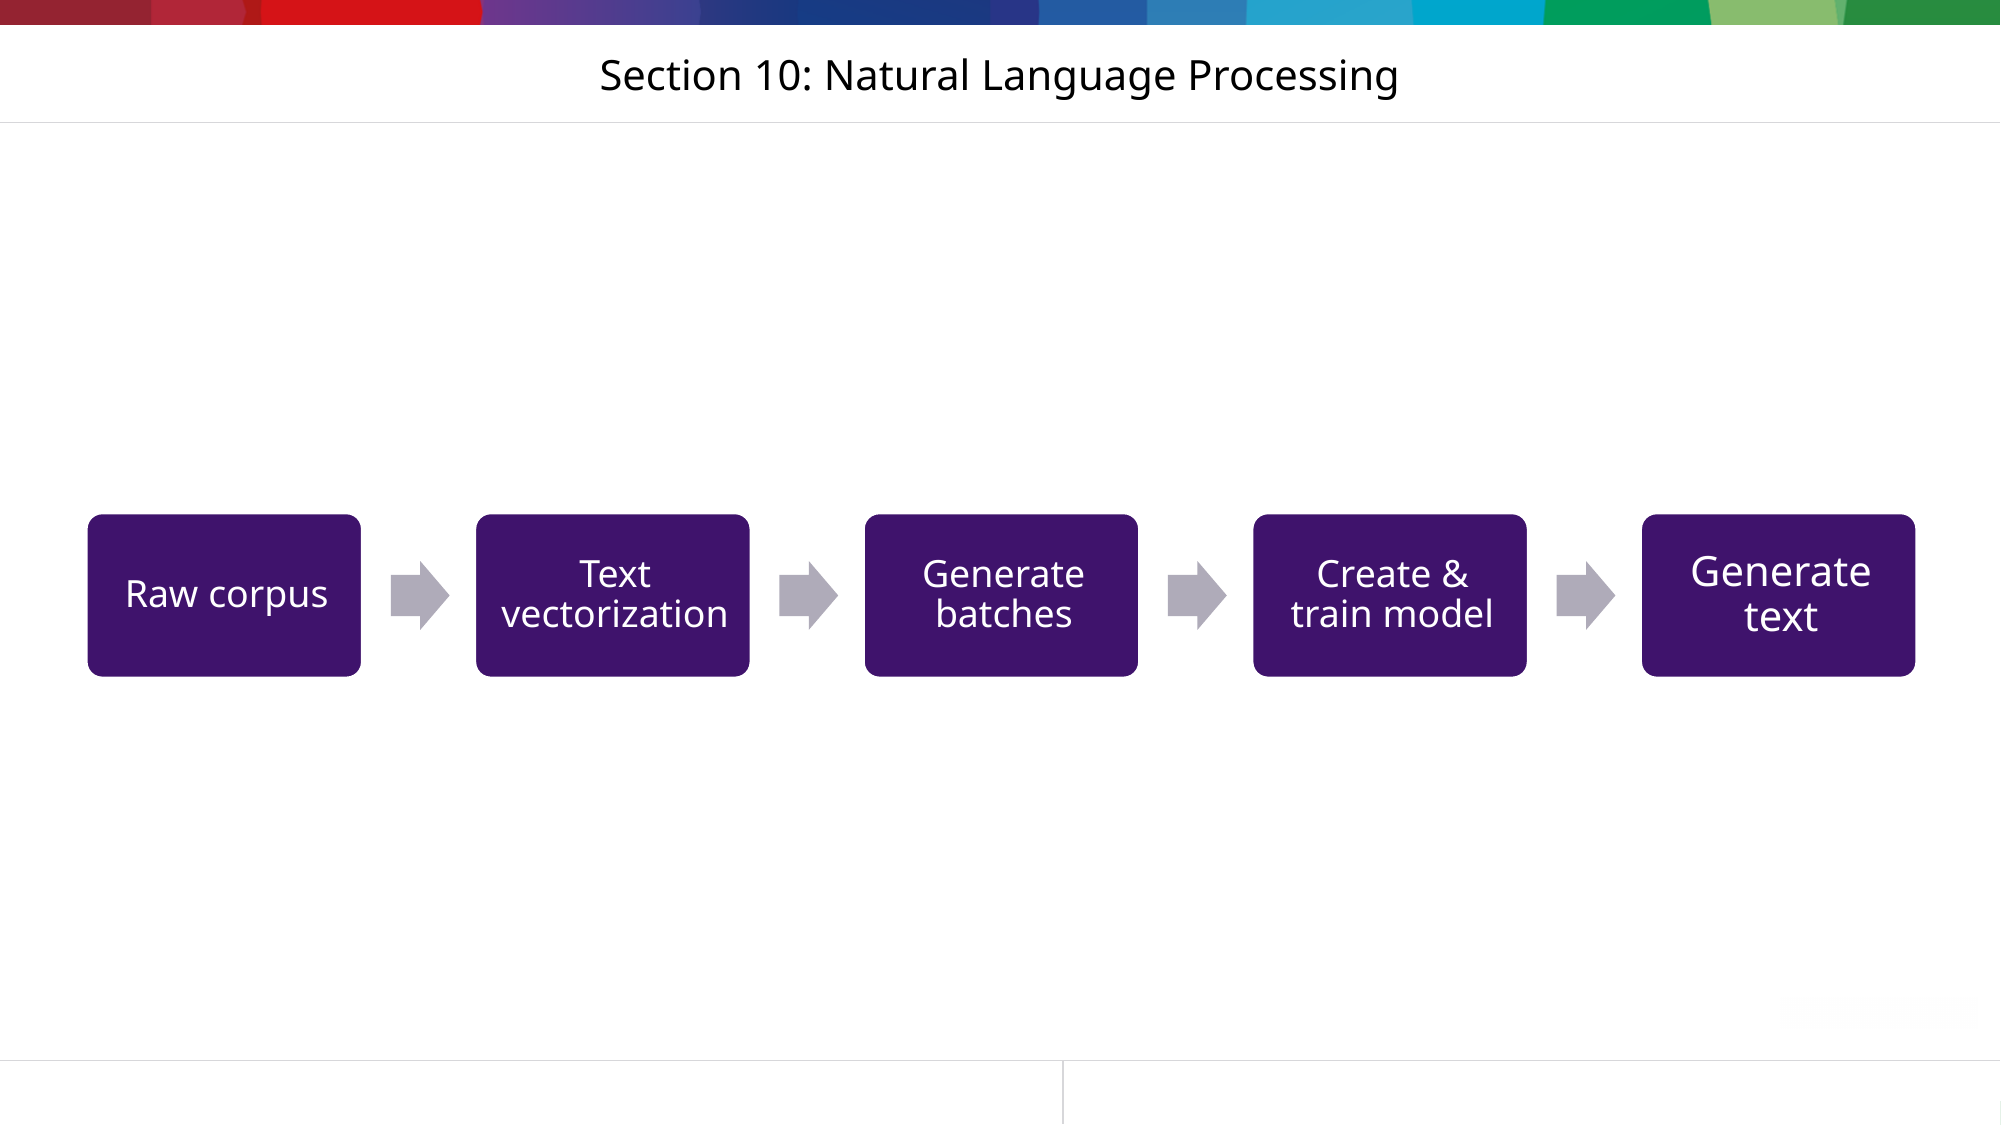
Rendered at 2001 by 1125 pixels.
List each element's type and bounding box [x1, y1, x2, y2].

text_box [0, 0, 2000, 1125]
text_box [84, 122, 1919, 1069]
